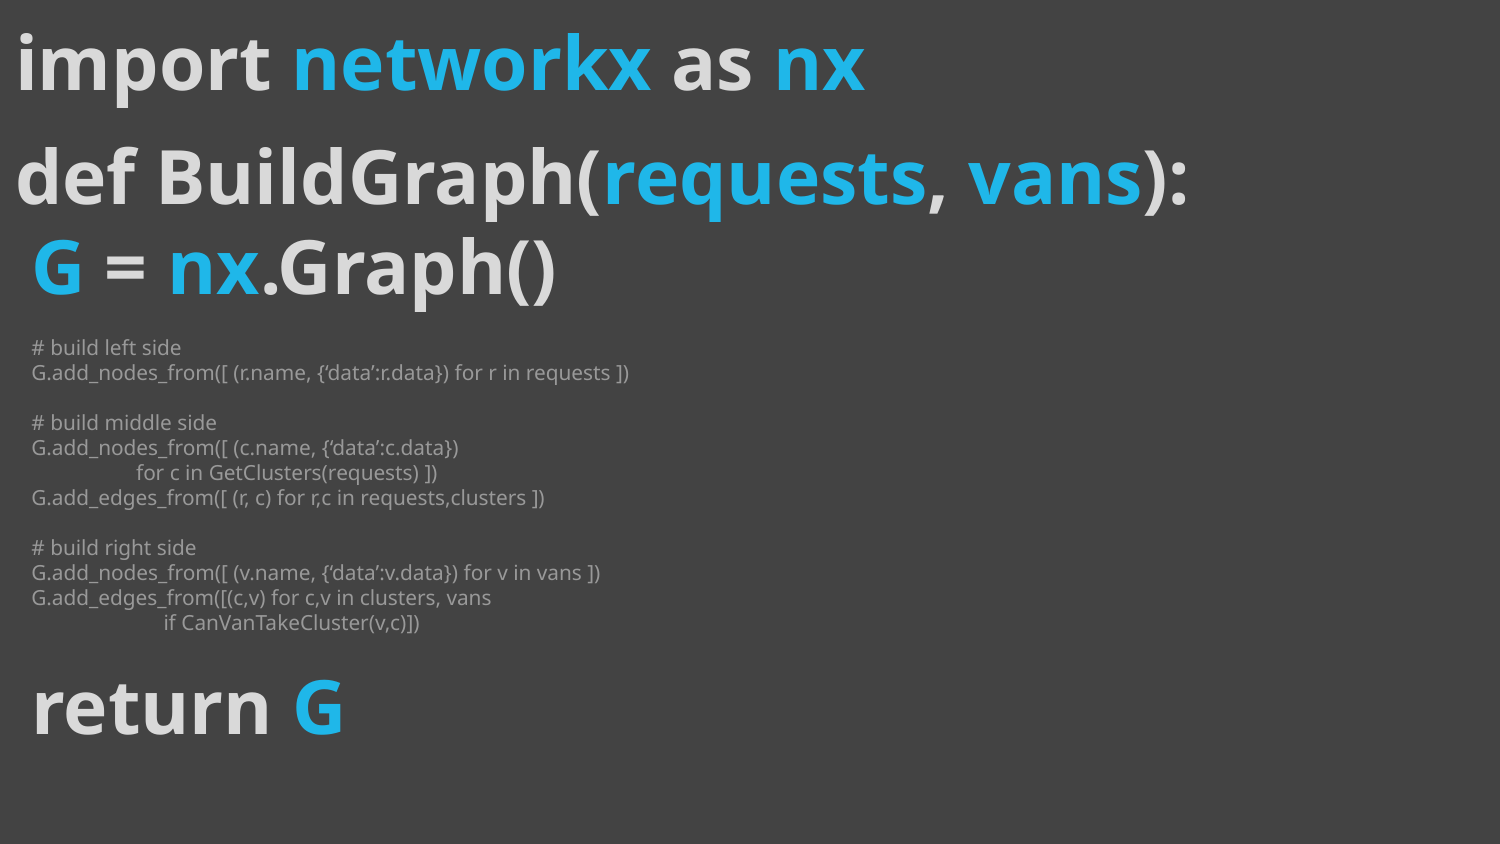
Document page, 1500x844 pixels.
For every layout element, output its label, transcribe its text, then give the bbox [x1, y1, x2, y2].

text_box import networkx as nx def BuildGraph(requests, vans): G = nx.Graph() # build left side G.add_nodes_from([ (r.name, {‘data’:r.data}) for r in requests ]) # build middle side G.add_nodes_from([ (c.name, {‘data’:c.data}) for c in GetClusters(requests) ]) G.add_edges_from([ (r, c) for r,c in requests,clusters ]) # build right side G.add_nodes_from([ (v.name, {‘data’:v.data}) for v in vans ]) G.add_edges_from([(c,v) for c,v in clusters, vans if CanVanTakeCluster(v,c)]) return G [0, 0, 1500, 844]
